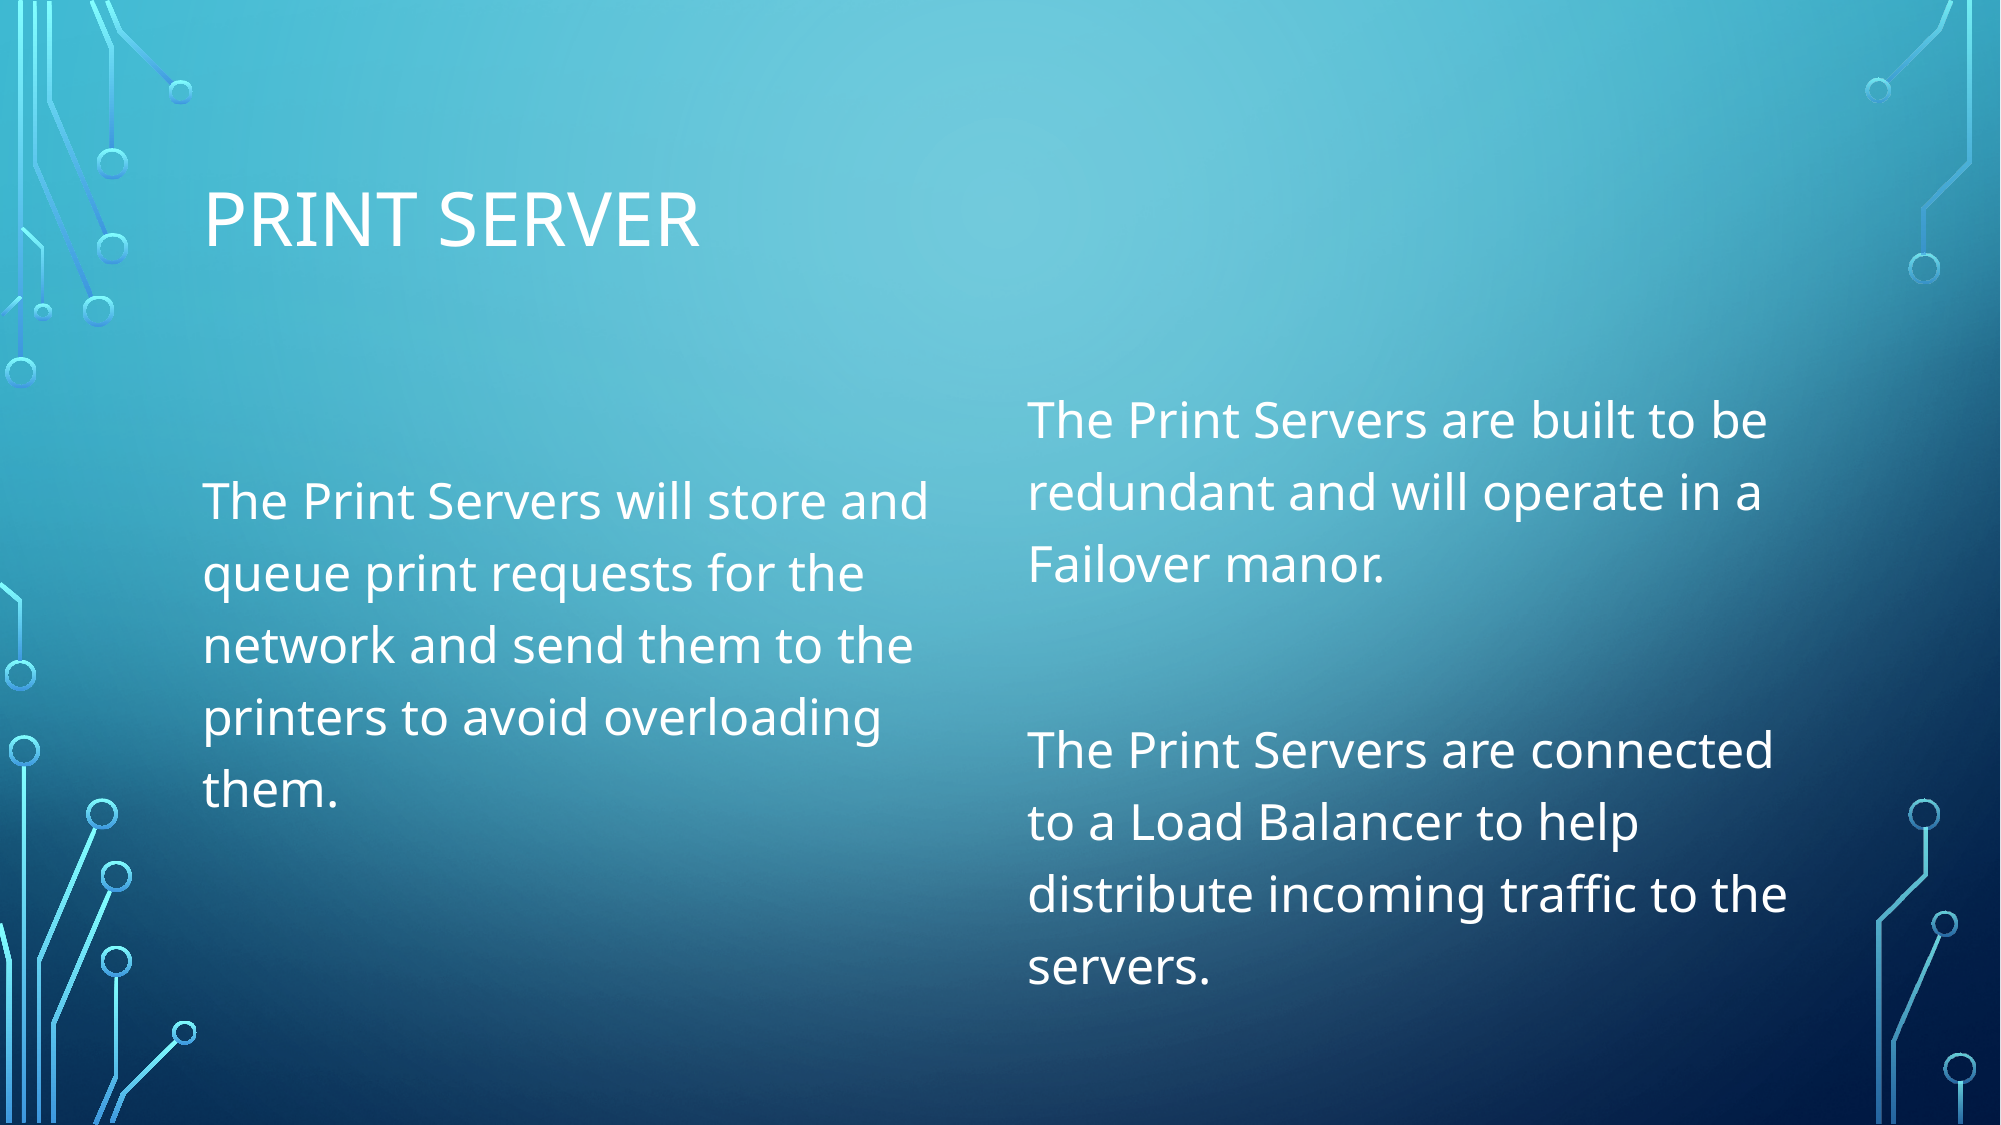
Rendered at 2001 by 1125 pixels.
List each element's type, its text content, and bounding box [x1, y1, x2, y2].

title Print Server [187, 101, 1813, 344]
list The Print Servers will store and queue print requests for the network and send them to the printers to avoid overloading them. [187, 369, 988, 950]
list The Print Servers are built to be redundant and will operate in a Failover manor. The Print Servers are connected to a Load Balancer to help distribute incoming traffic to the servers. [1012, 369, 1813, 950]
